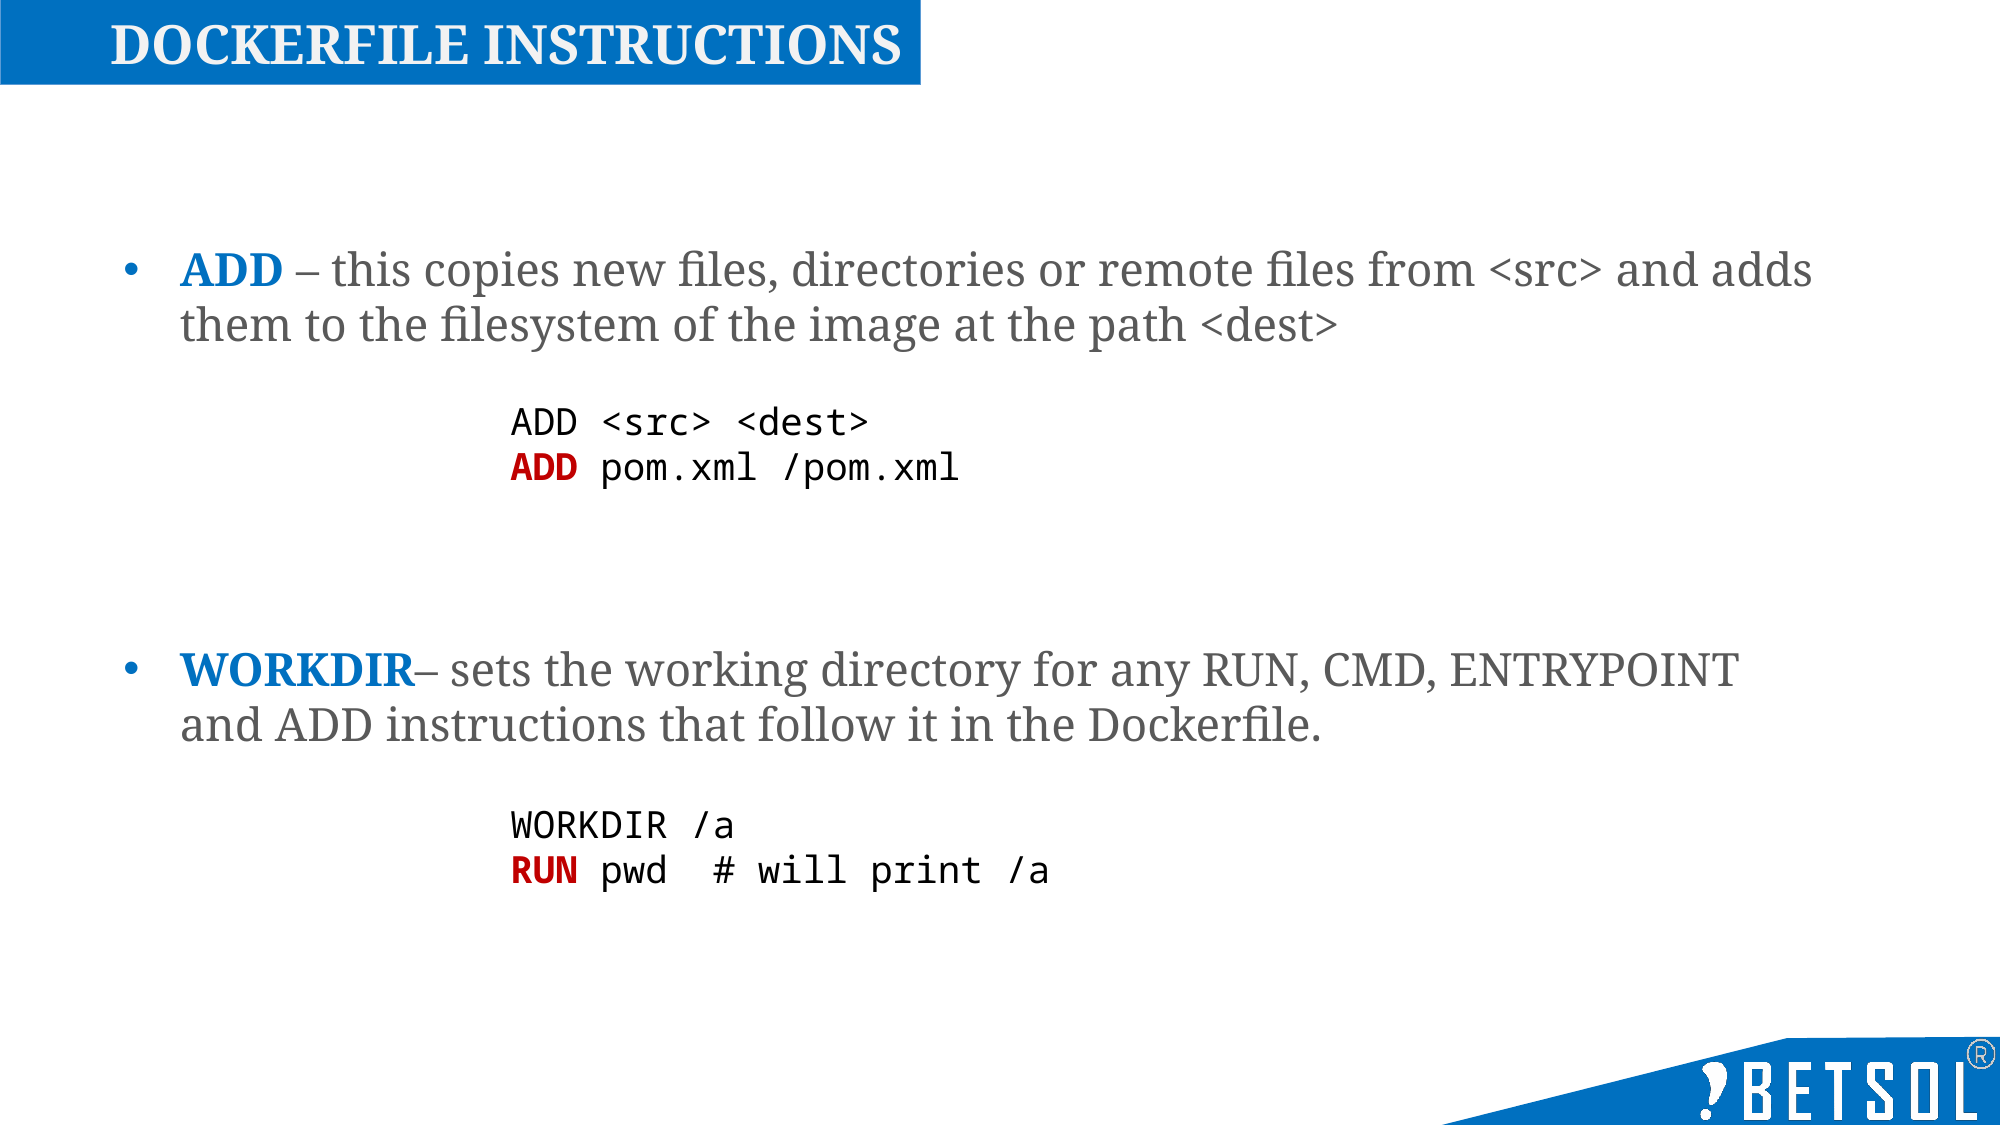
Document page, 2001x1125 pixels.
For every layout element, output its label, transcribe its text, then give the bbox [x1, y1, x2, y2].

text_box WORKDIR /a RUN pwd # will print /a [502, 793, 2000, 899]
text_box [1694, 1036, 2000, 1125]
text_box ADD <src> <dest> ADD pom.xml /pom.xml [502, 390, 2000, 496]
text_box ADD – this copies new files, directories or remote files from <src> and adds them to the filesystem of the image at the path <dest> [115, 233, 1839, 359]
text_box Dockerfile Instructions [0, 0, 921, 85]
text_box [1441, 1061, 1694, 1125]
text_box WORKDIR– sets the working directory for any RUN, CMD, ENTRYPOINT and ADD instructions that follow it in the Dockerfile. [115, 633, 1839, 759]
